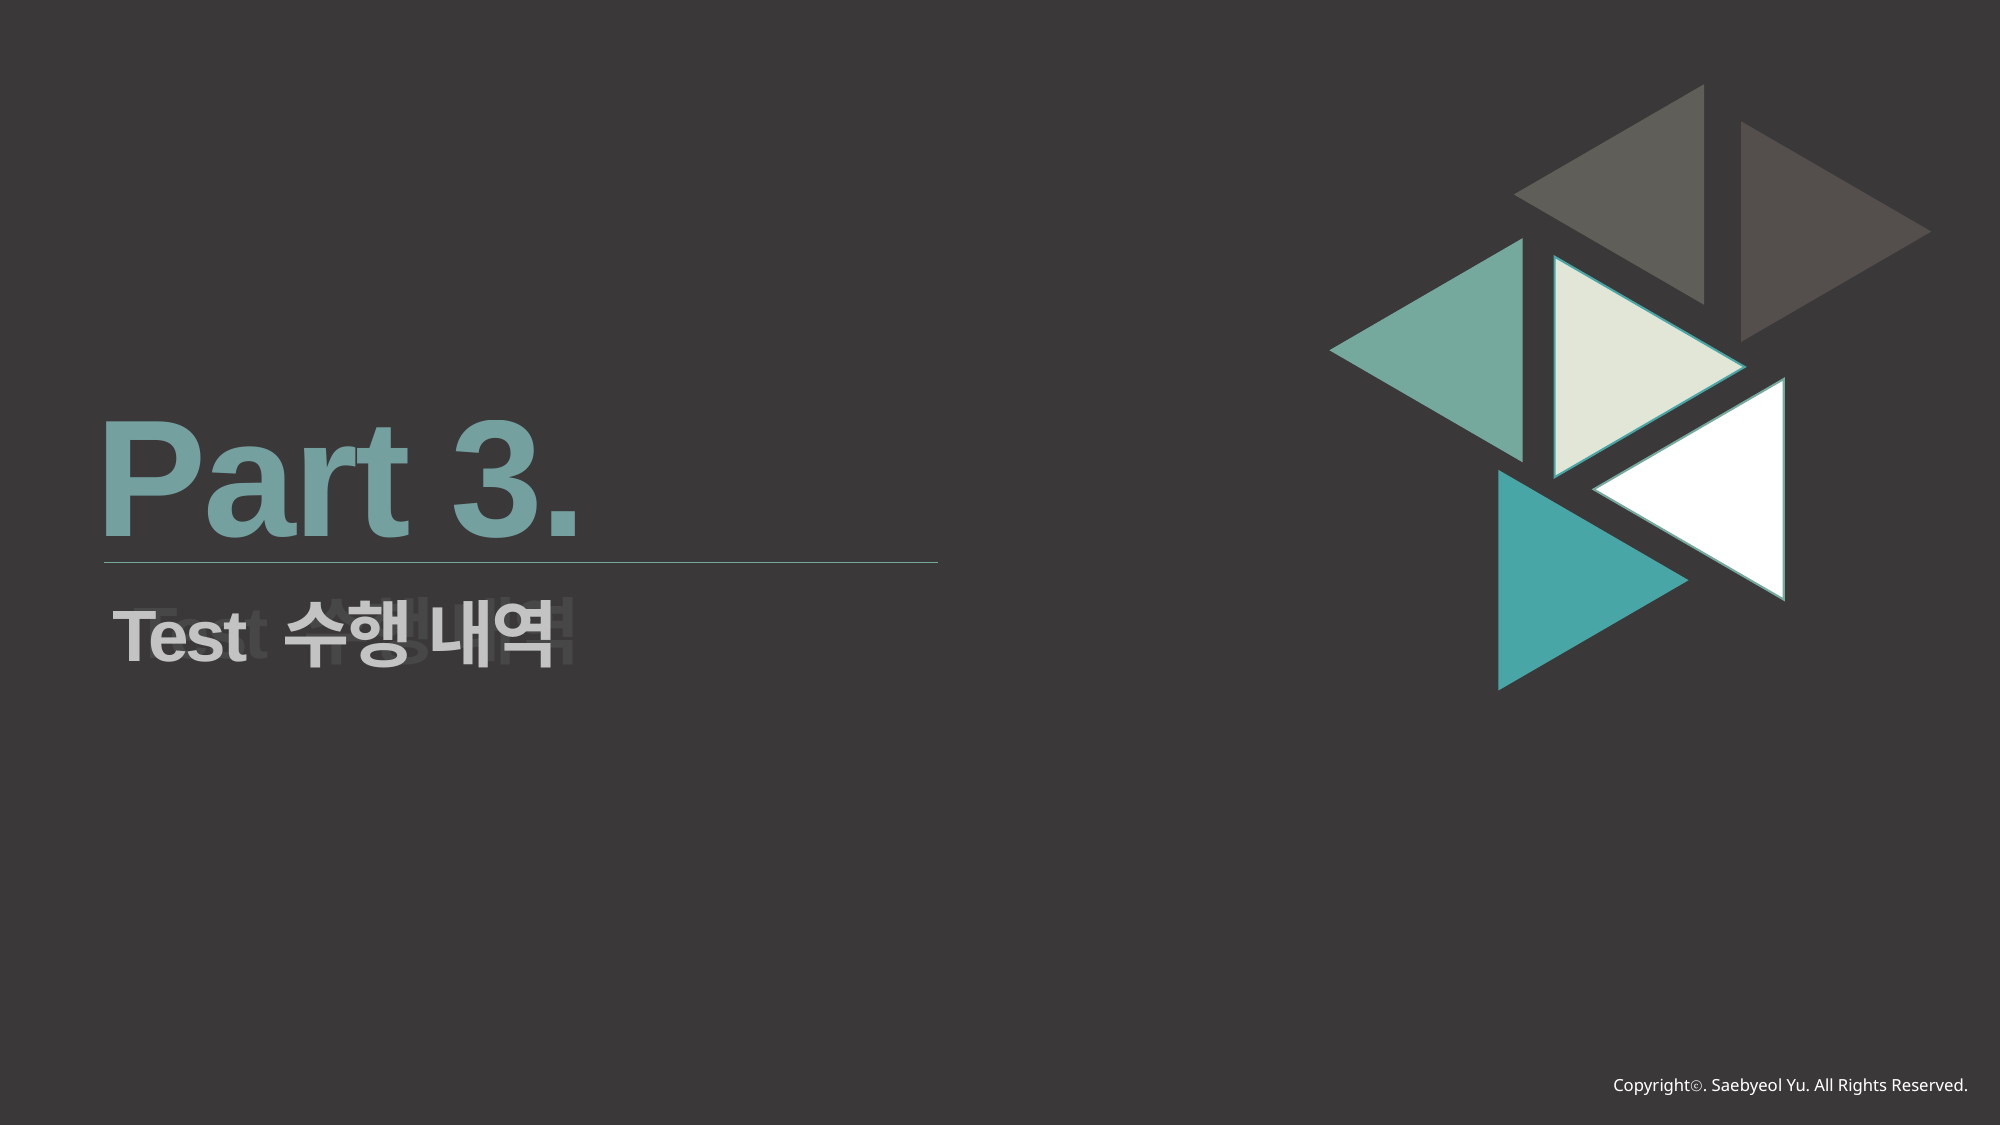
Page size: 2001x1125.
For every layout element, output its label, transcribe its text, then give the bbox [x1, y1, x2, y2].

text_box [95, 578, 598, 685]
text_box Copyrightⓒ. Saebyeol Yu. All Rights Reserved. [1598, 1067, 1984, 1102]
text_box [1331, 84, 1932, 691]
text_box Part 3. [80, 362, 602, 578]
